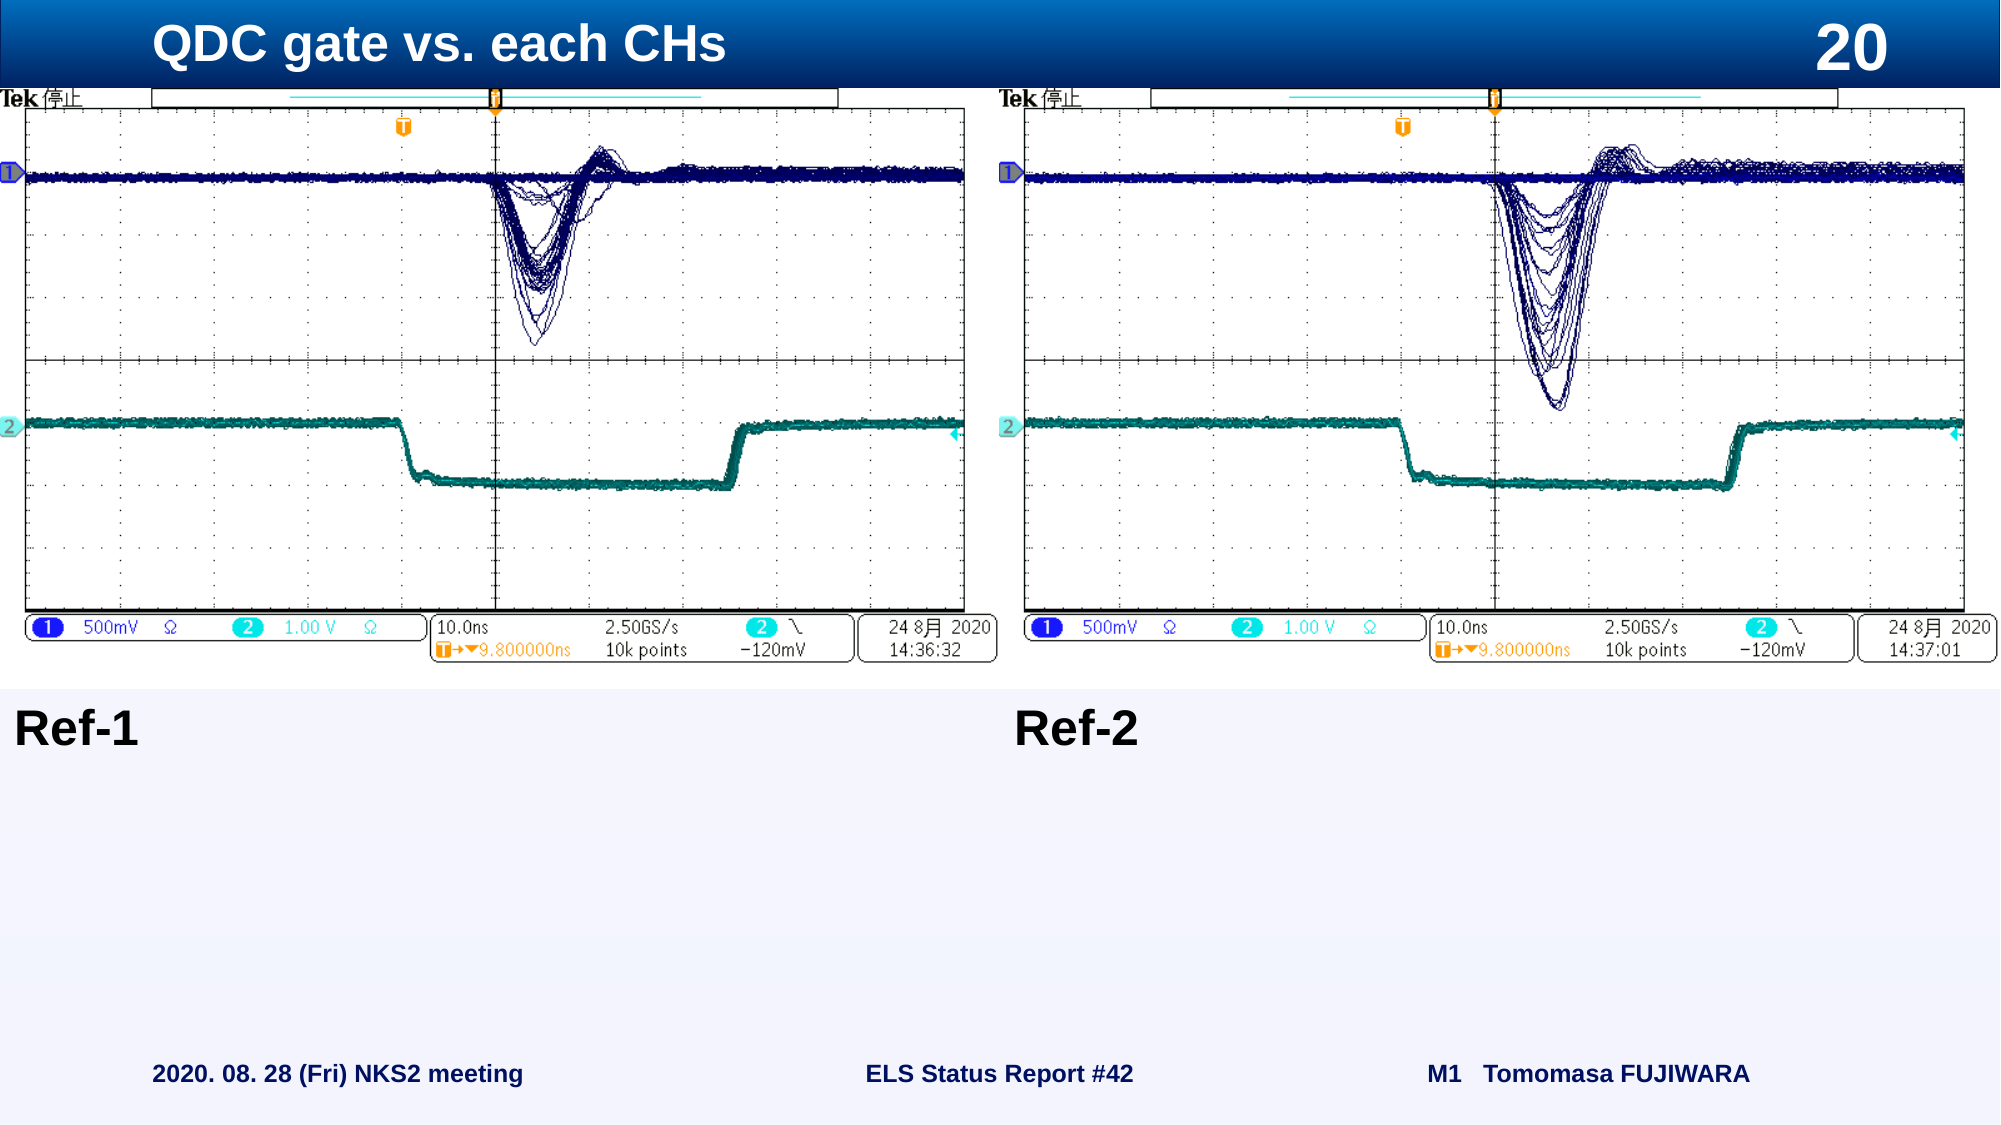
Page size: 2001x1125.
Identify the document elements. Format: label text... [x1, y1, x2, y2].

slide_number 2020. 08. 28 (Fri) NKS2 meeting [137, 1042, 588, 1103]
text_box Ref-2 [999, 689, 1234, 764]
picture [0, 88, 2000, 689]
title QDC gate vs. each CHs [137, 0, 1863, 88]
footer ELS Status Report #42 [662, 1042, 1338, 1103]
text_box Ref-1 [0, 689, 234, 764]
